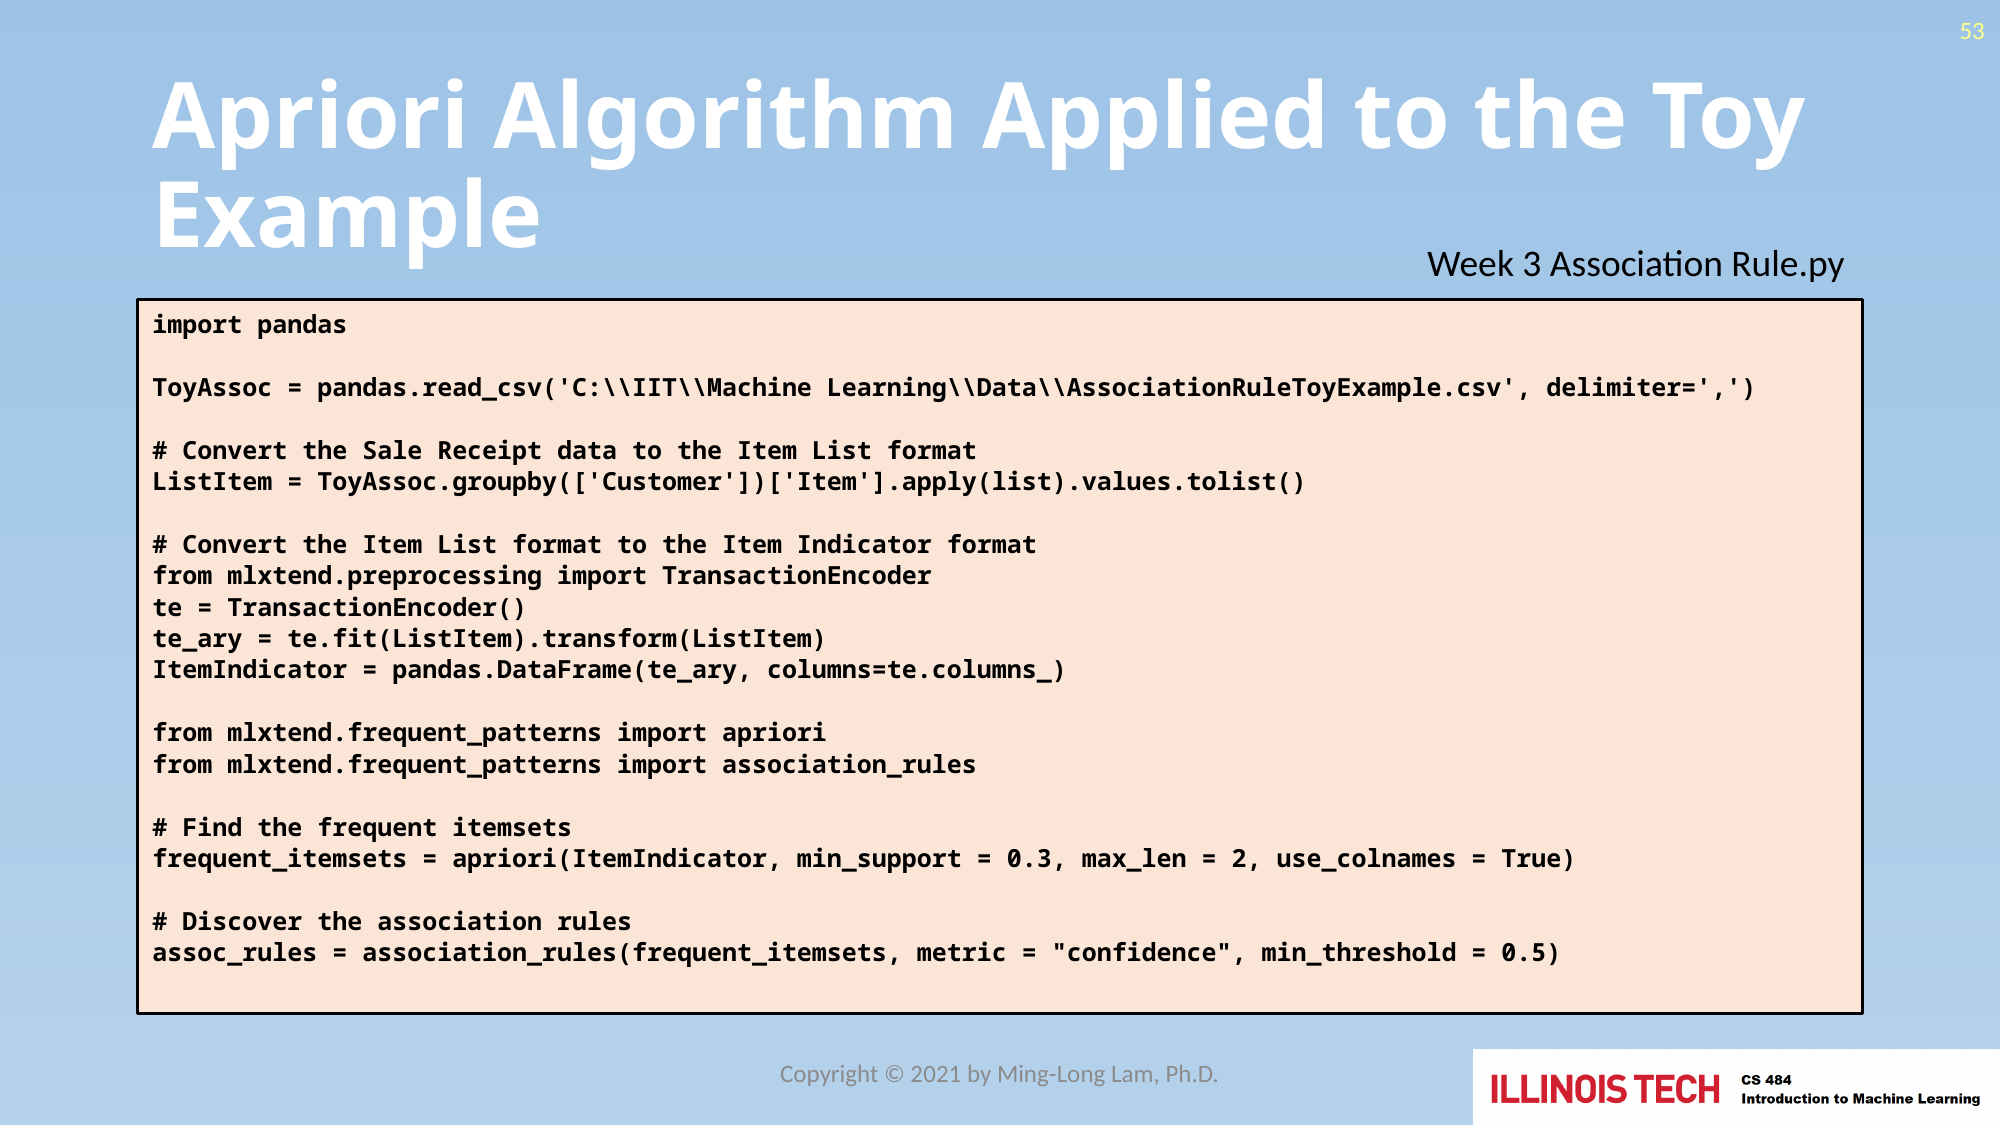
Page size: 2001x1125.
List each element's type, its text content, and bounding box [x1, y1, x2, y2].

slide_number 53 [1550, 0, 2000, 60]
text_box Week 3 Association Rule.py [1412, 231, 1860, 292]
footer Copyright © 2021 by Ming-Long Lam, Ph.D. [662, 1042, 1338, 1103]
title Apriori Algorithm Applied to the Toy Example [137, 59, 1863, 278]
picture [1473, 1049, 2000, 1125]
list import pandas ToyAssoc = pandas.read_csv('C:\\IIT\\Machine Learning\\Data\\AssociationRuleToyExample.csv', delimiter=',') # Convert the Sale Receipt data to the Item List format ListItem = ToyAssoc.groupby(['Customer'])['Item'].apply(list).values.tolist() # Convert the Item List format to the Item Indicator format from mlxtend.preprocessing import TransactionEncoder te = TransactionEncoder() te_ary = te.fit(ListItem).transform(ListItem) ItemIndicator = pandas.DataFrame(te_ary, columns=te.columns_) from mlxtend.frequent_patterns import apriori from mlxtend.frequent_patterns import association_rules # Find the frequent itemsets frequent_itemsets = apriori(ItemIndicator, min_support = 0.3, max_len = 2, use_colnames = True) # Discover the association rules assoc_rules = association_rules(frequent_itemsets, metric = "confidence", min_threshold = 0.5) [137, 299, 1863, 1014]
